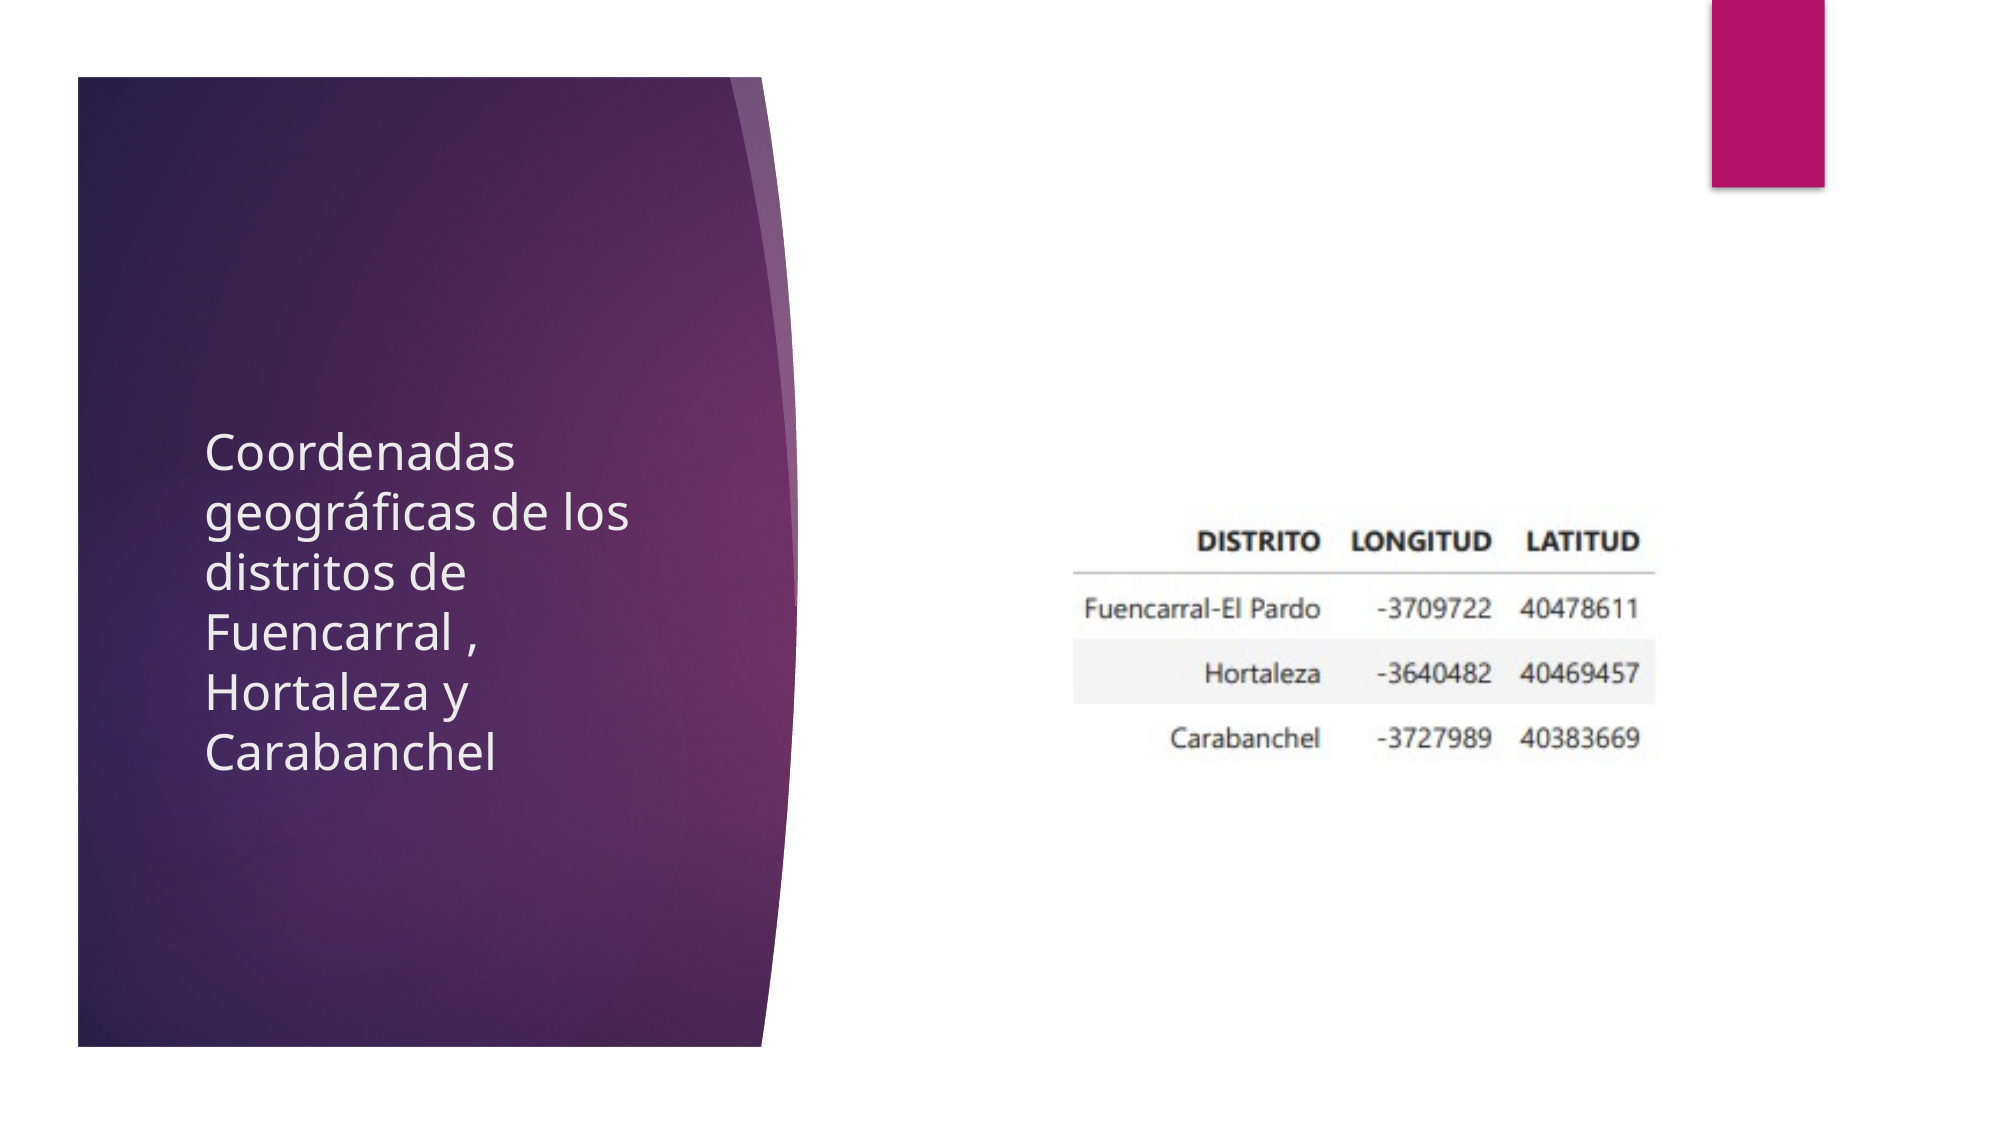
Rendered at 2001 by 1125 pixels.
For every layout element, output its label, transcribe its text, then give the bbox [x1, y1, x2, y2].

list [1073, 502, 1717, 827]
title Coordenadas geográficas de los distritos de Fuencarral , Hortaleza y Carabanchel [189, 366, 693, 789]
